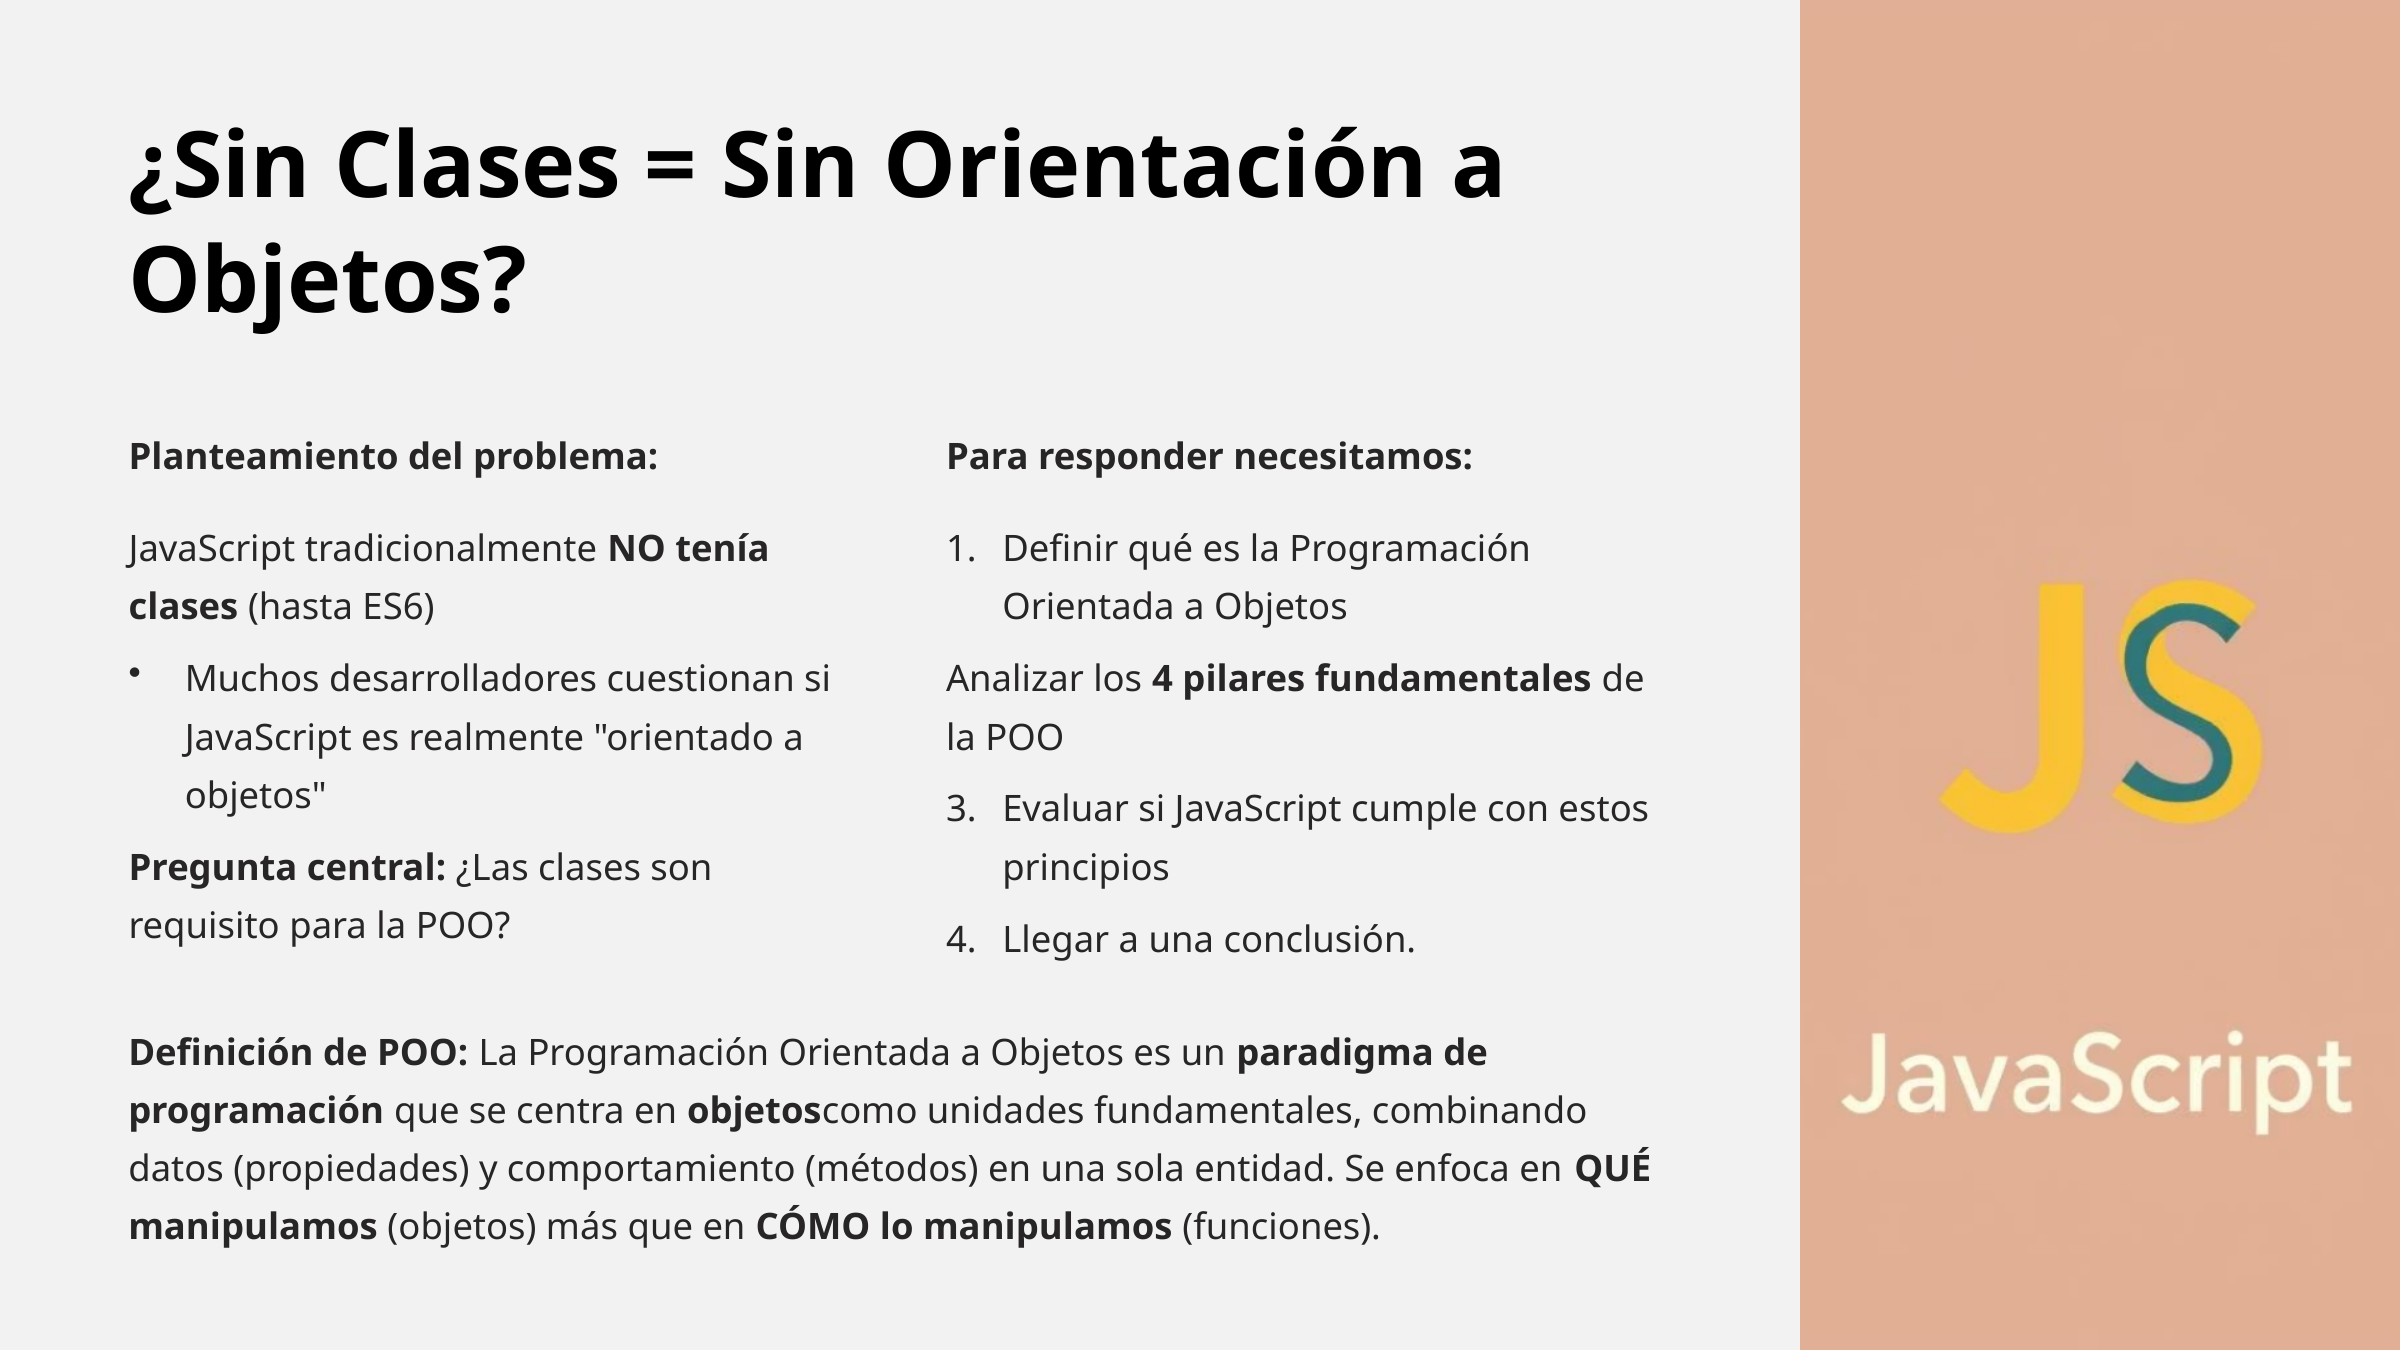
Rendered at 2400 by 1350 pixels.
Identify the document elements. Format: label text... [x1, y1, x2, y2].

text_box Analizar los 4 pilares fundamentales de la POO [946, 640, 1673, 758]
text_box Para responder necesitamos: [946, 418, 1673, 478]
text_box Muchos desarrolladores cuestionan si JavaScript es realmente "orientado a objetos" [128, 640, 856, 817]
text_box JavaScript tradicionalmente NO tenía clases (hasta ES6) [128, 510, 856, 628]
text_box ¿Sin Clases = Sin Orientación a Objetos? [128, 101, 1672, 331]
text_box Evaluar si JavaScript cumple con estos principios [946, 770, 1673, 889]
text_box Planteamiento del problema: [128, 418, 856, 478]
text_box Definir qué es la Programación Orientada a Objetos [946, 510, 1673, 628]
text_box Llegar a una conclusión. [946, 901, 1673, 960]
text_box Definición de POO: La Programación Orientada a Objetos es un paradigma de programación que se centra en objetoscomo unidades fundamentales, combinando datos (propiedades) y comportamiento (métodos) en una sola entidad. Se enfoca en QUÉ manipulamos (objetos) más que en CÓMO lo manipulamos (funciones). [128, 1013, 1672, 1249]
text_box Pregunta central: ¿Las clases son requisito para la POO? [128, 829, 856, 947]
picture [1799, 0, 2400, 1350]
